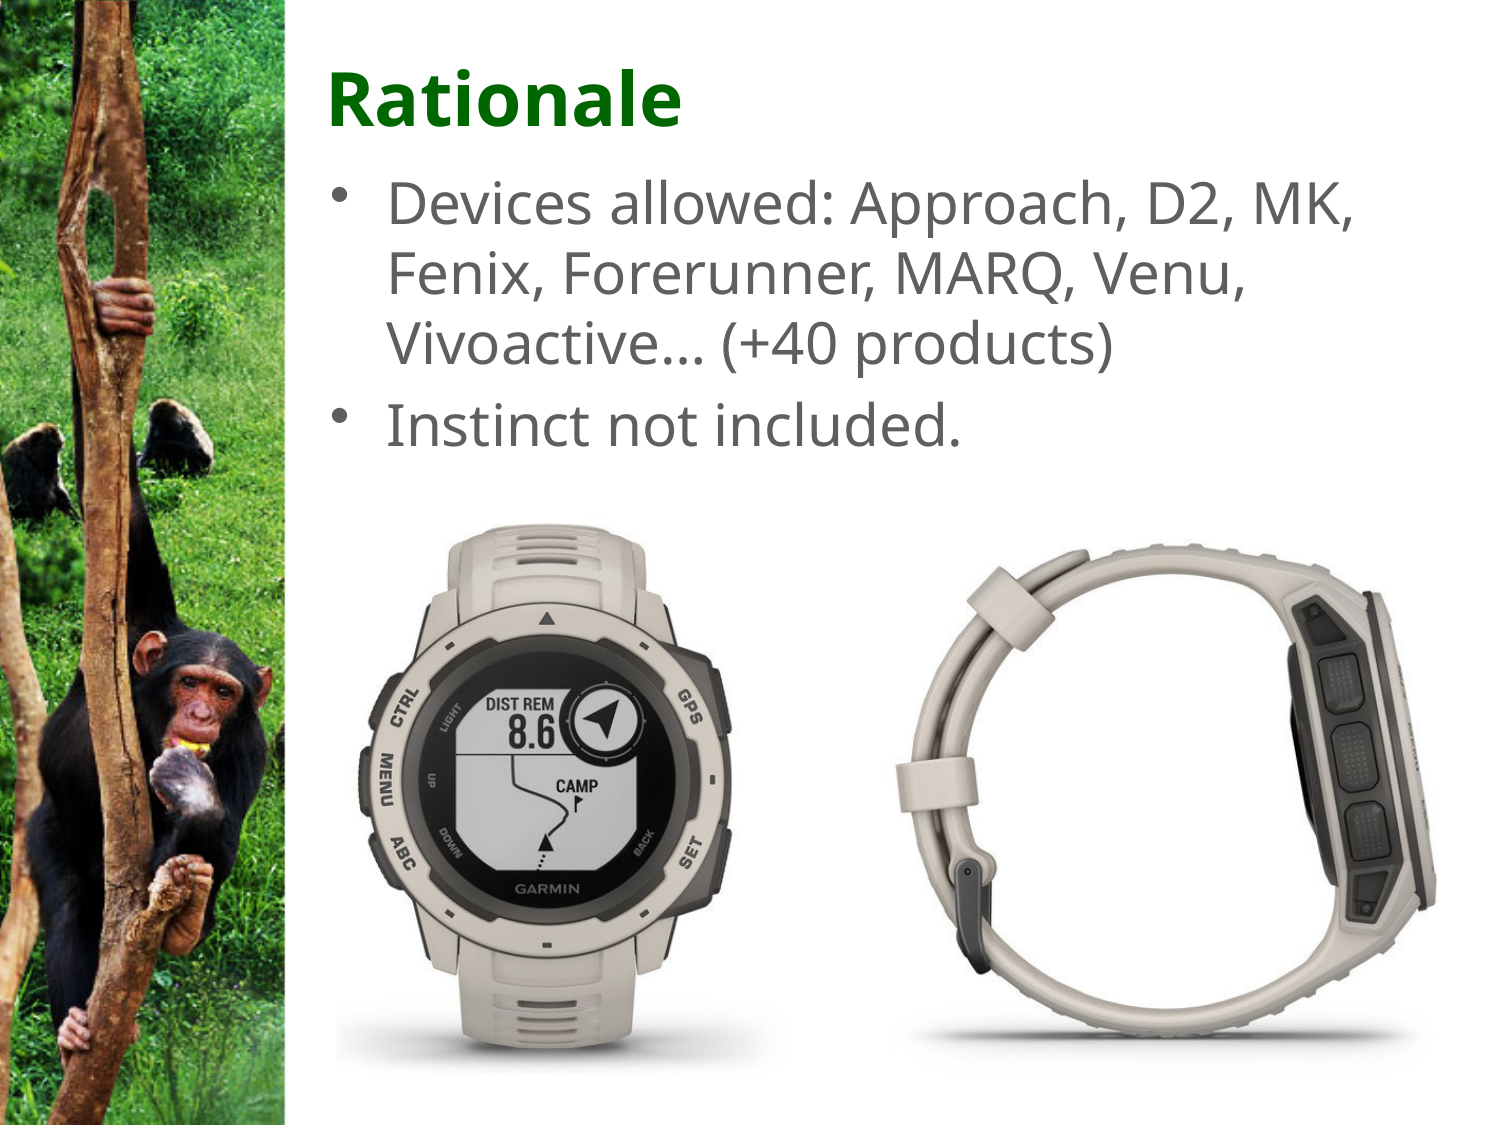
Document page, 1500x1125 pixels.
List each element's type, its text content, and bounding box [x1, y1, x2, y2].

title Rationale [310, 42, 1386, 150]
list Devices allowed: Approach, D2, MK, Fenix, Forerunner, MARQ, Venu, Vivoactive… (+40 products) Instinct not included. [314, 158, 1451, 1125]
picture [0, 0, 1500, 1125]
